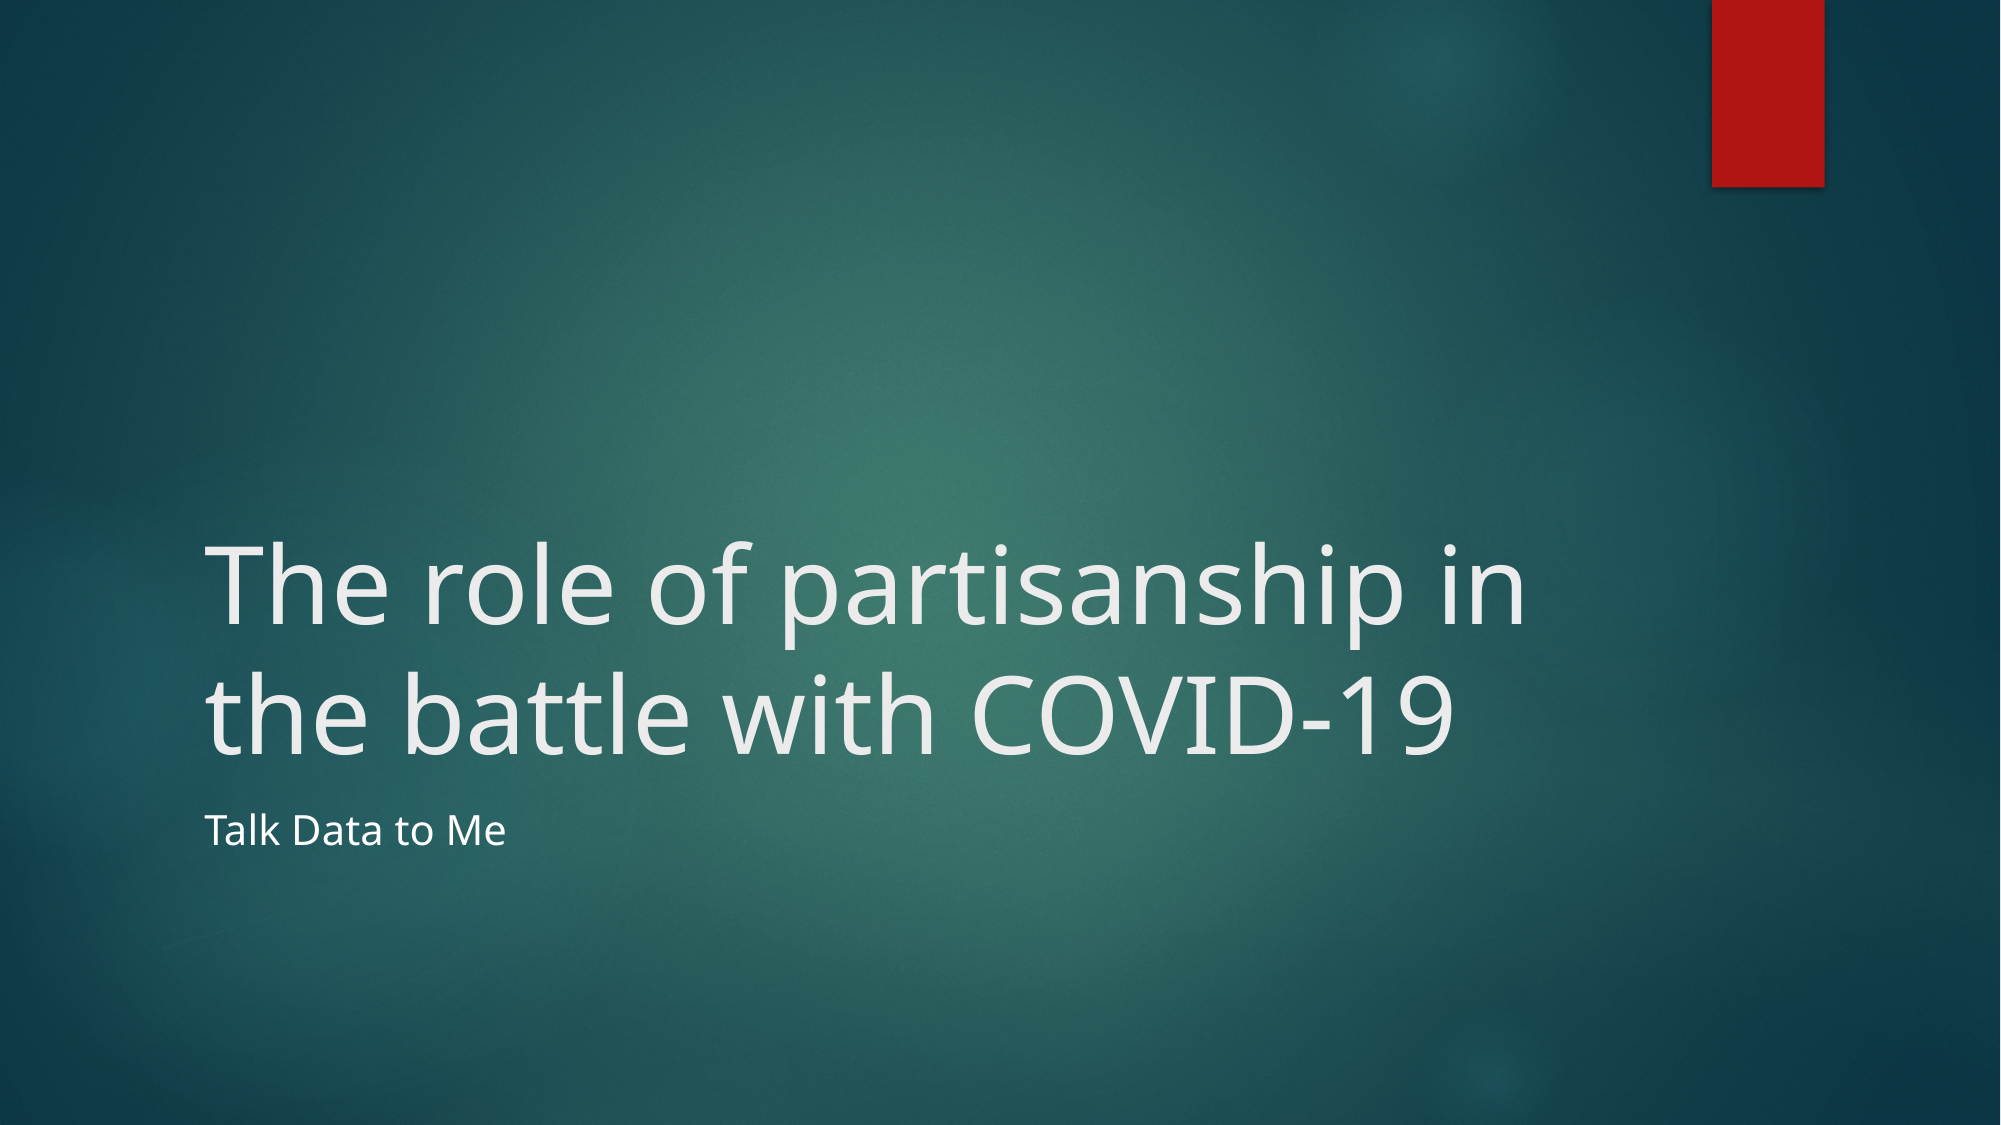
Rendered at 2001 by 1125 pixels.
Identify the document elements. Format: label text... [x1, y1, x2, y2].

picture [0, 0, 2001, 1125]
title The role of partisanship in the battle with COVID-19 [189, 237, 1638, 784]
subtitle Talk Data to Me [189, 796, 1638, 938]
